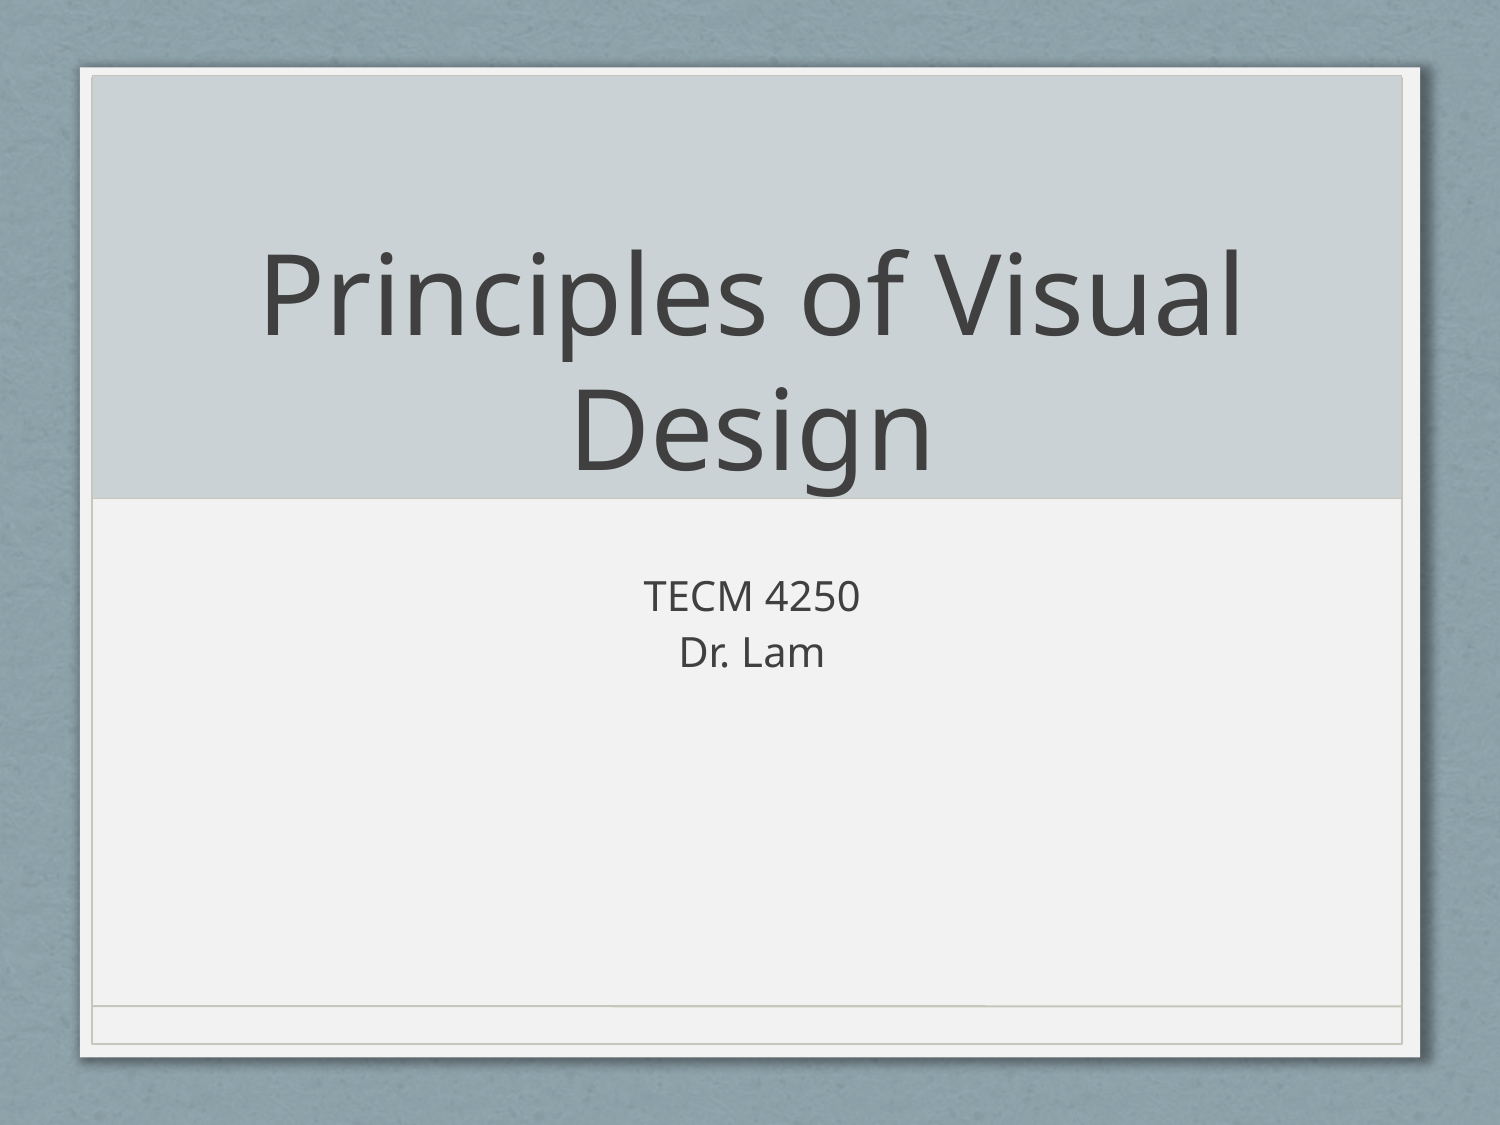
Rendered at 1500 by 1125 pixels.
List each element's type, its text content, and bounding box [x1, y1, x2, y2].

title Principles of Visual Design [150, 184, 1355, 500]
subtitle TECM 4250 Dr. Lam [150, 562, 1355, 850]
